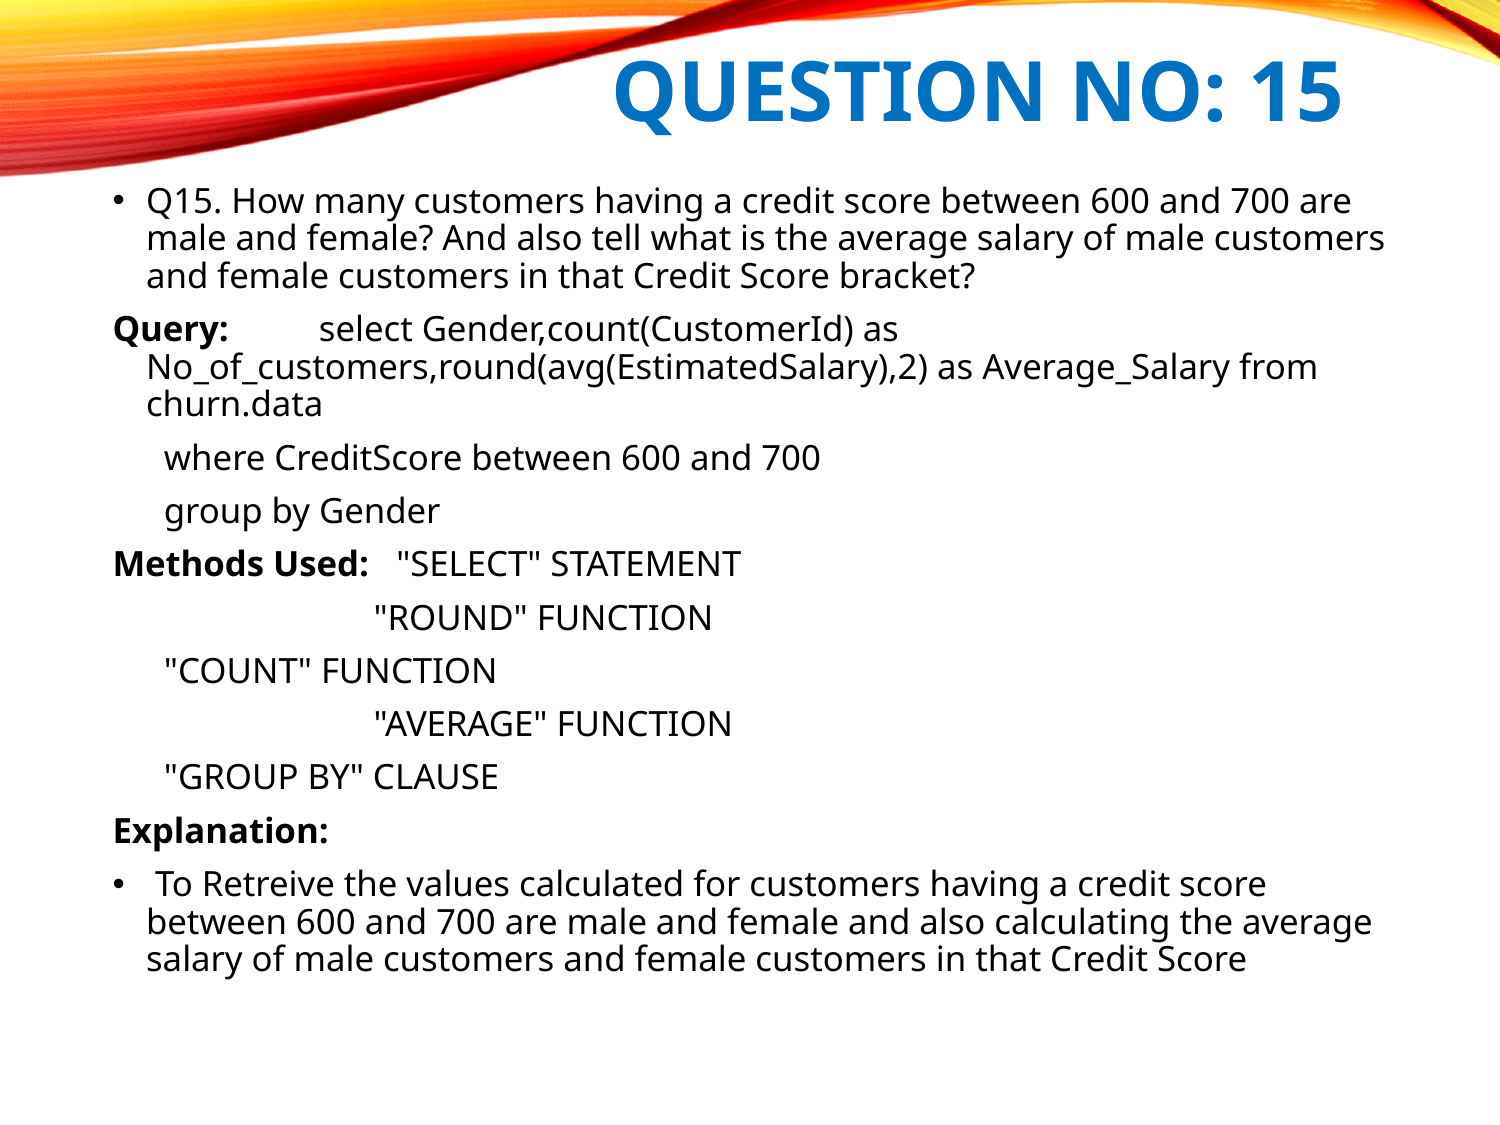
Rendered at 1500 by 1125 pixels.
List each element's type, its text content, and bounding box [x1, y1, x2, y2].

list Q15. How many customers having a credit score between 600 and 700 are male and female? And also tell what is the average salary of male customers and female customers in that Credit Score bracket? Query: select Gender,count(CustomerId) as No_of_customers,round(avg(EstimatedSalary),2) as Average_Salary from churn.data where CreditScore between 600 and 700 group by Gender Methods Used: "SELECT" STATEMENT "ROUND" FUNCTION "COUNT" FUNCTION "AVERAGE" FUNCTION "GROUP BY" CLAUSE Explanation: To Retreive the values calculated for customers having a credit score between 600 and 700 are male and female and also calculating the average salary of male customers and female customers in that Credit Score [97, 175, 1403, 1032]
picture [0, 0, 313, 178]
picture [1360, 0, 1500, 178]
title QUESTION NO: 15 [313, 0, 1360, 175]
